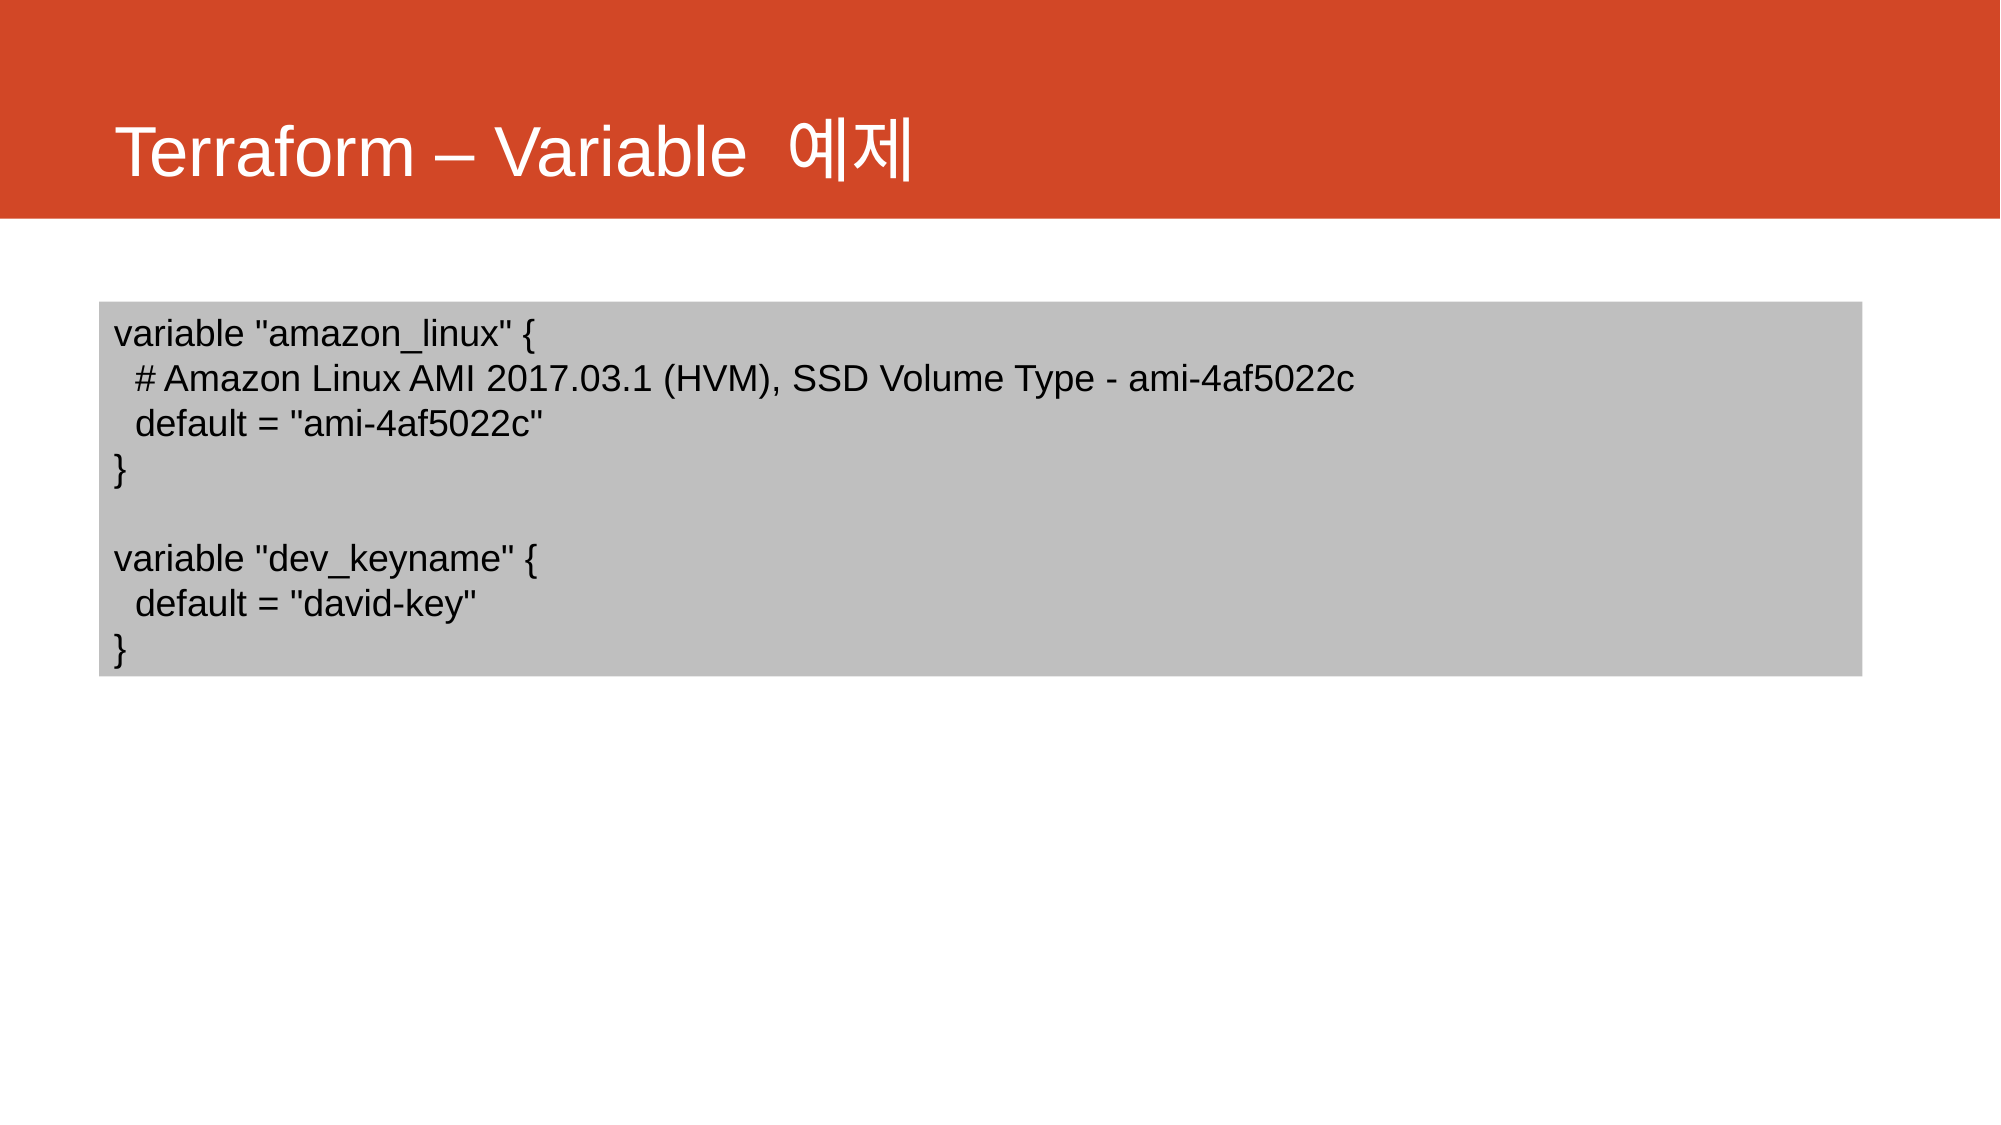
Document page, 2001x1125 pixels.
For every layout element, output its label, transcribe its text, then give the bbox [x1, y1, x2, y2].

title Terraform – Variable 예제 [99, 0, 1863, 199]
text_box variable "amazon_linux" { # Amazon Linux AMI 2017.03.1 (HVM), SSD Volume Type - ami-4af5022c default = "ami-4af5022c" } variable "dev_keyname" { default = "david-key" } [99, 301, 1863, 677]
